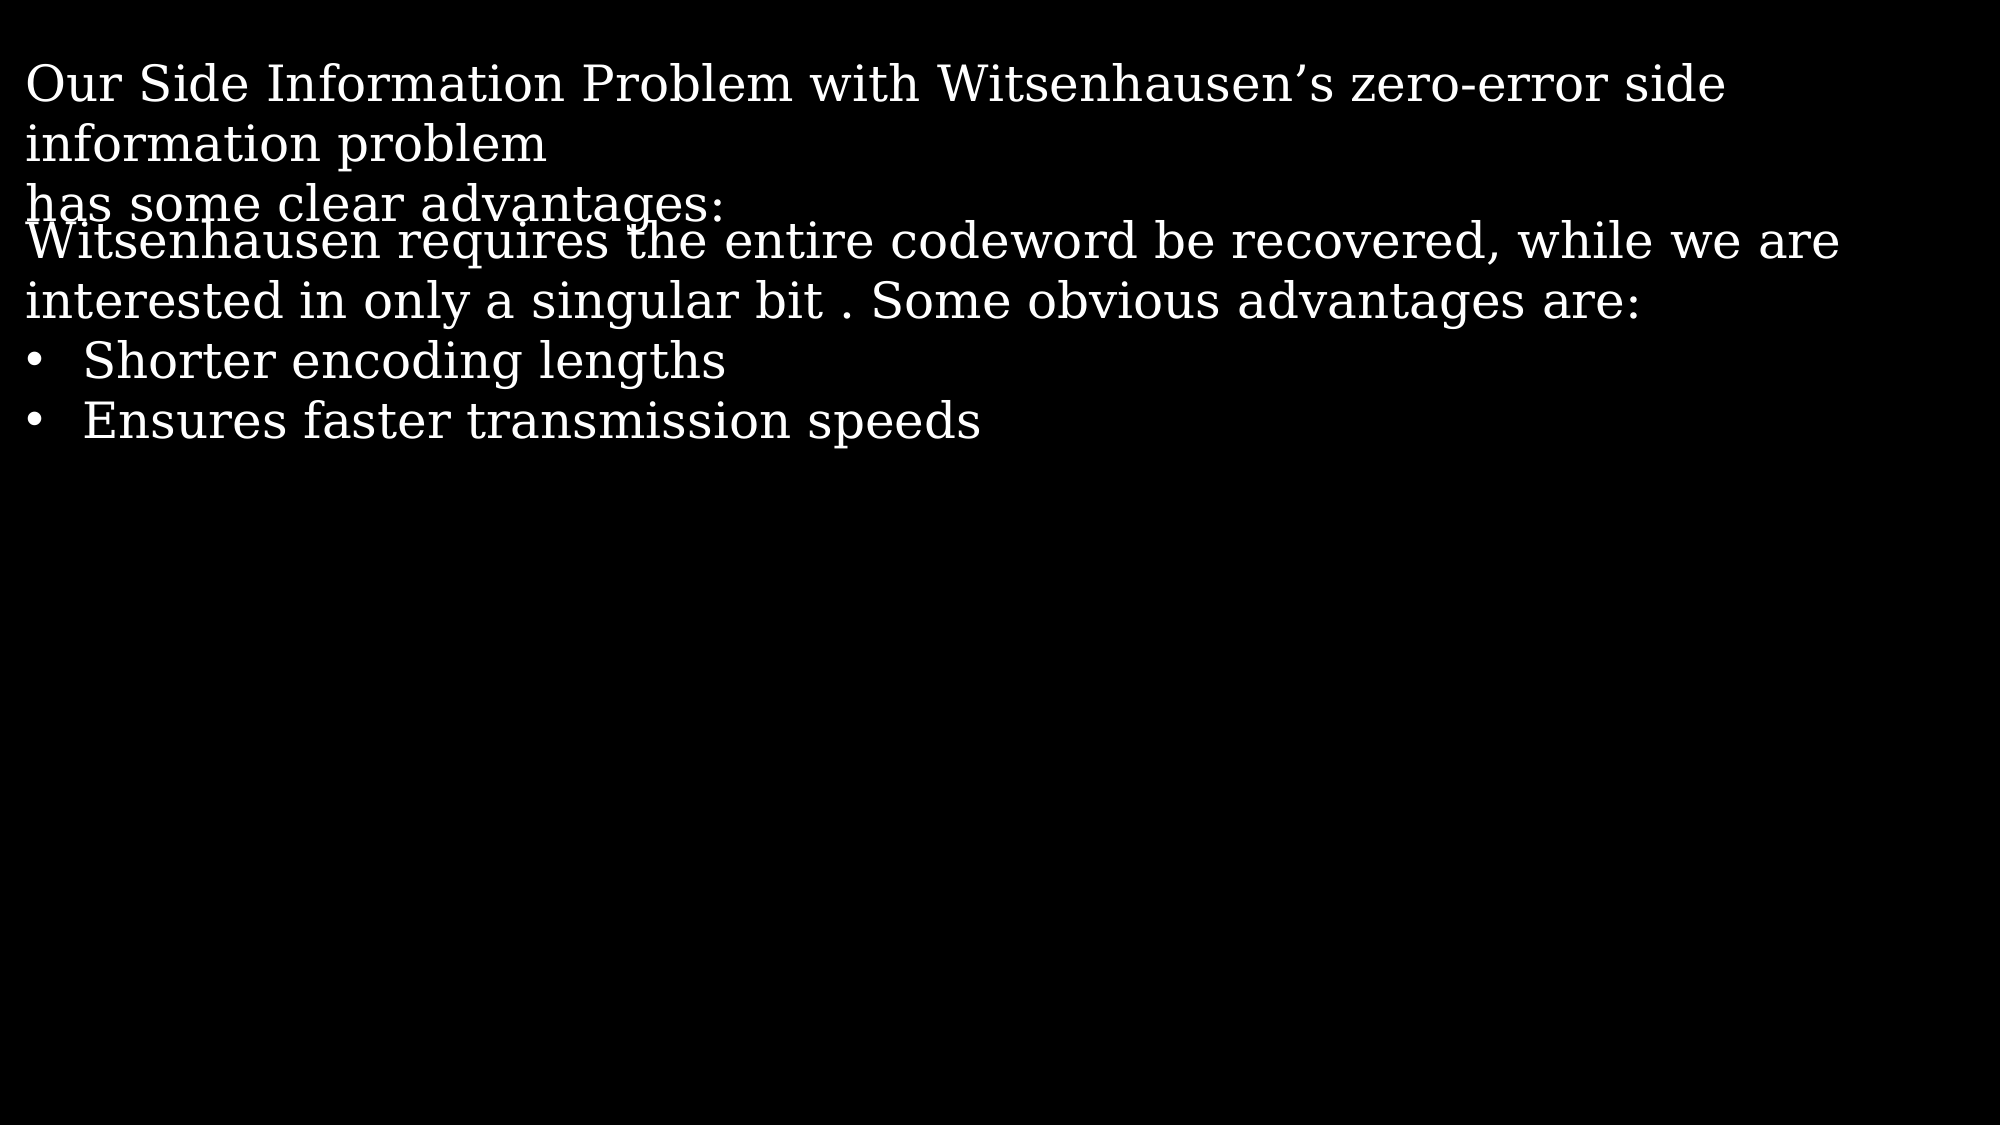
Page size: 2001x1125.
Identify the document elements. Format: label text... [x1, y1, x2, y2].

text_box Our Side Information Problem with Witsenhausen’s zero-error side information problem has some clear advantages: [10, 44, 2000, 239]
